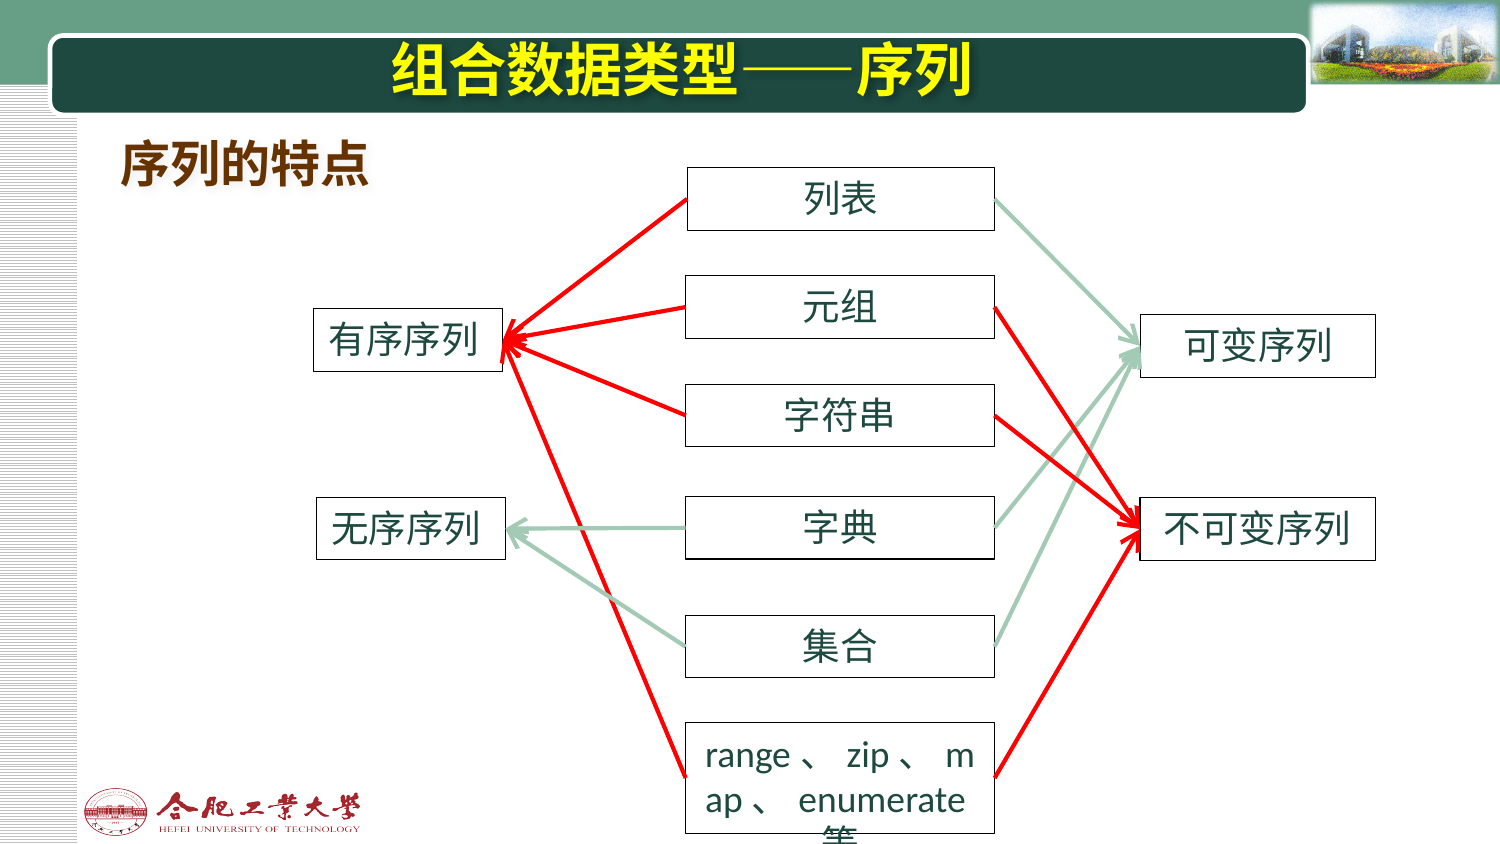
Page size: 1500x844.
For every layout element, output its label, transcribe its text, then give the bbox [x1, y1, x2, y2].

picture [78, 785, 372, 841]
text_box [289, 162, 1397, 840]
text_box 序列的特点 [105, 124, 386, 200]
picture [1313, 6, 1495, 79]
title 组合数据类型——序列 [75, 33, 1288, 103]
